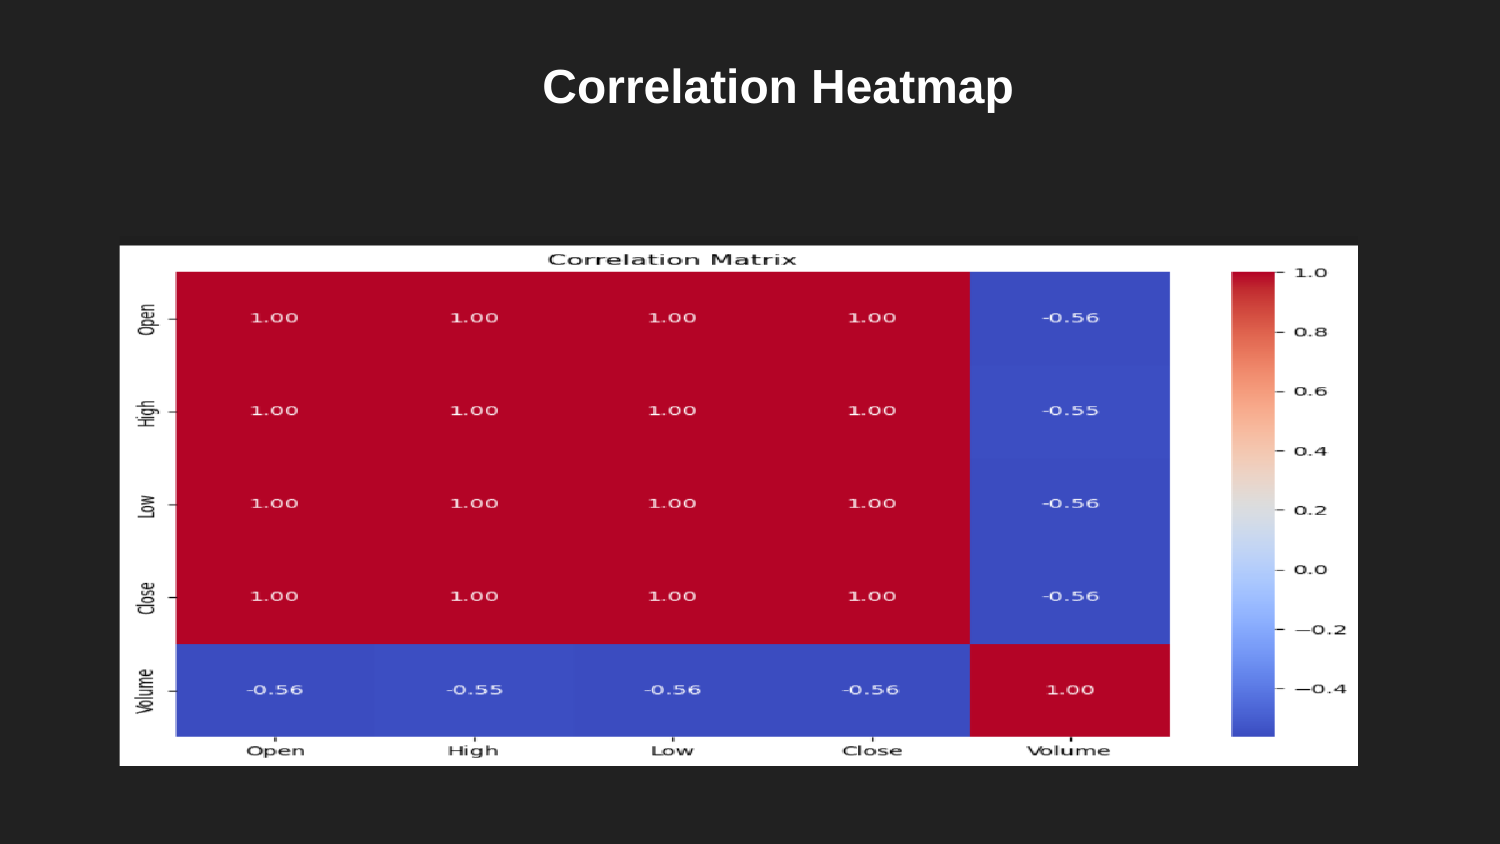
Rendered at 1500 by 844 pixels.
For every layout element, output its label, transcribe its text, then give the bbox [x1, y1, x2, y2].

text_box Correlation Heatmap [527, 40, 1050, 120]
picture [119, 236, 1359, 766]
